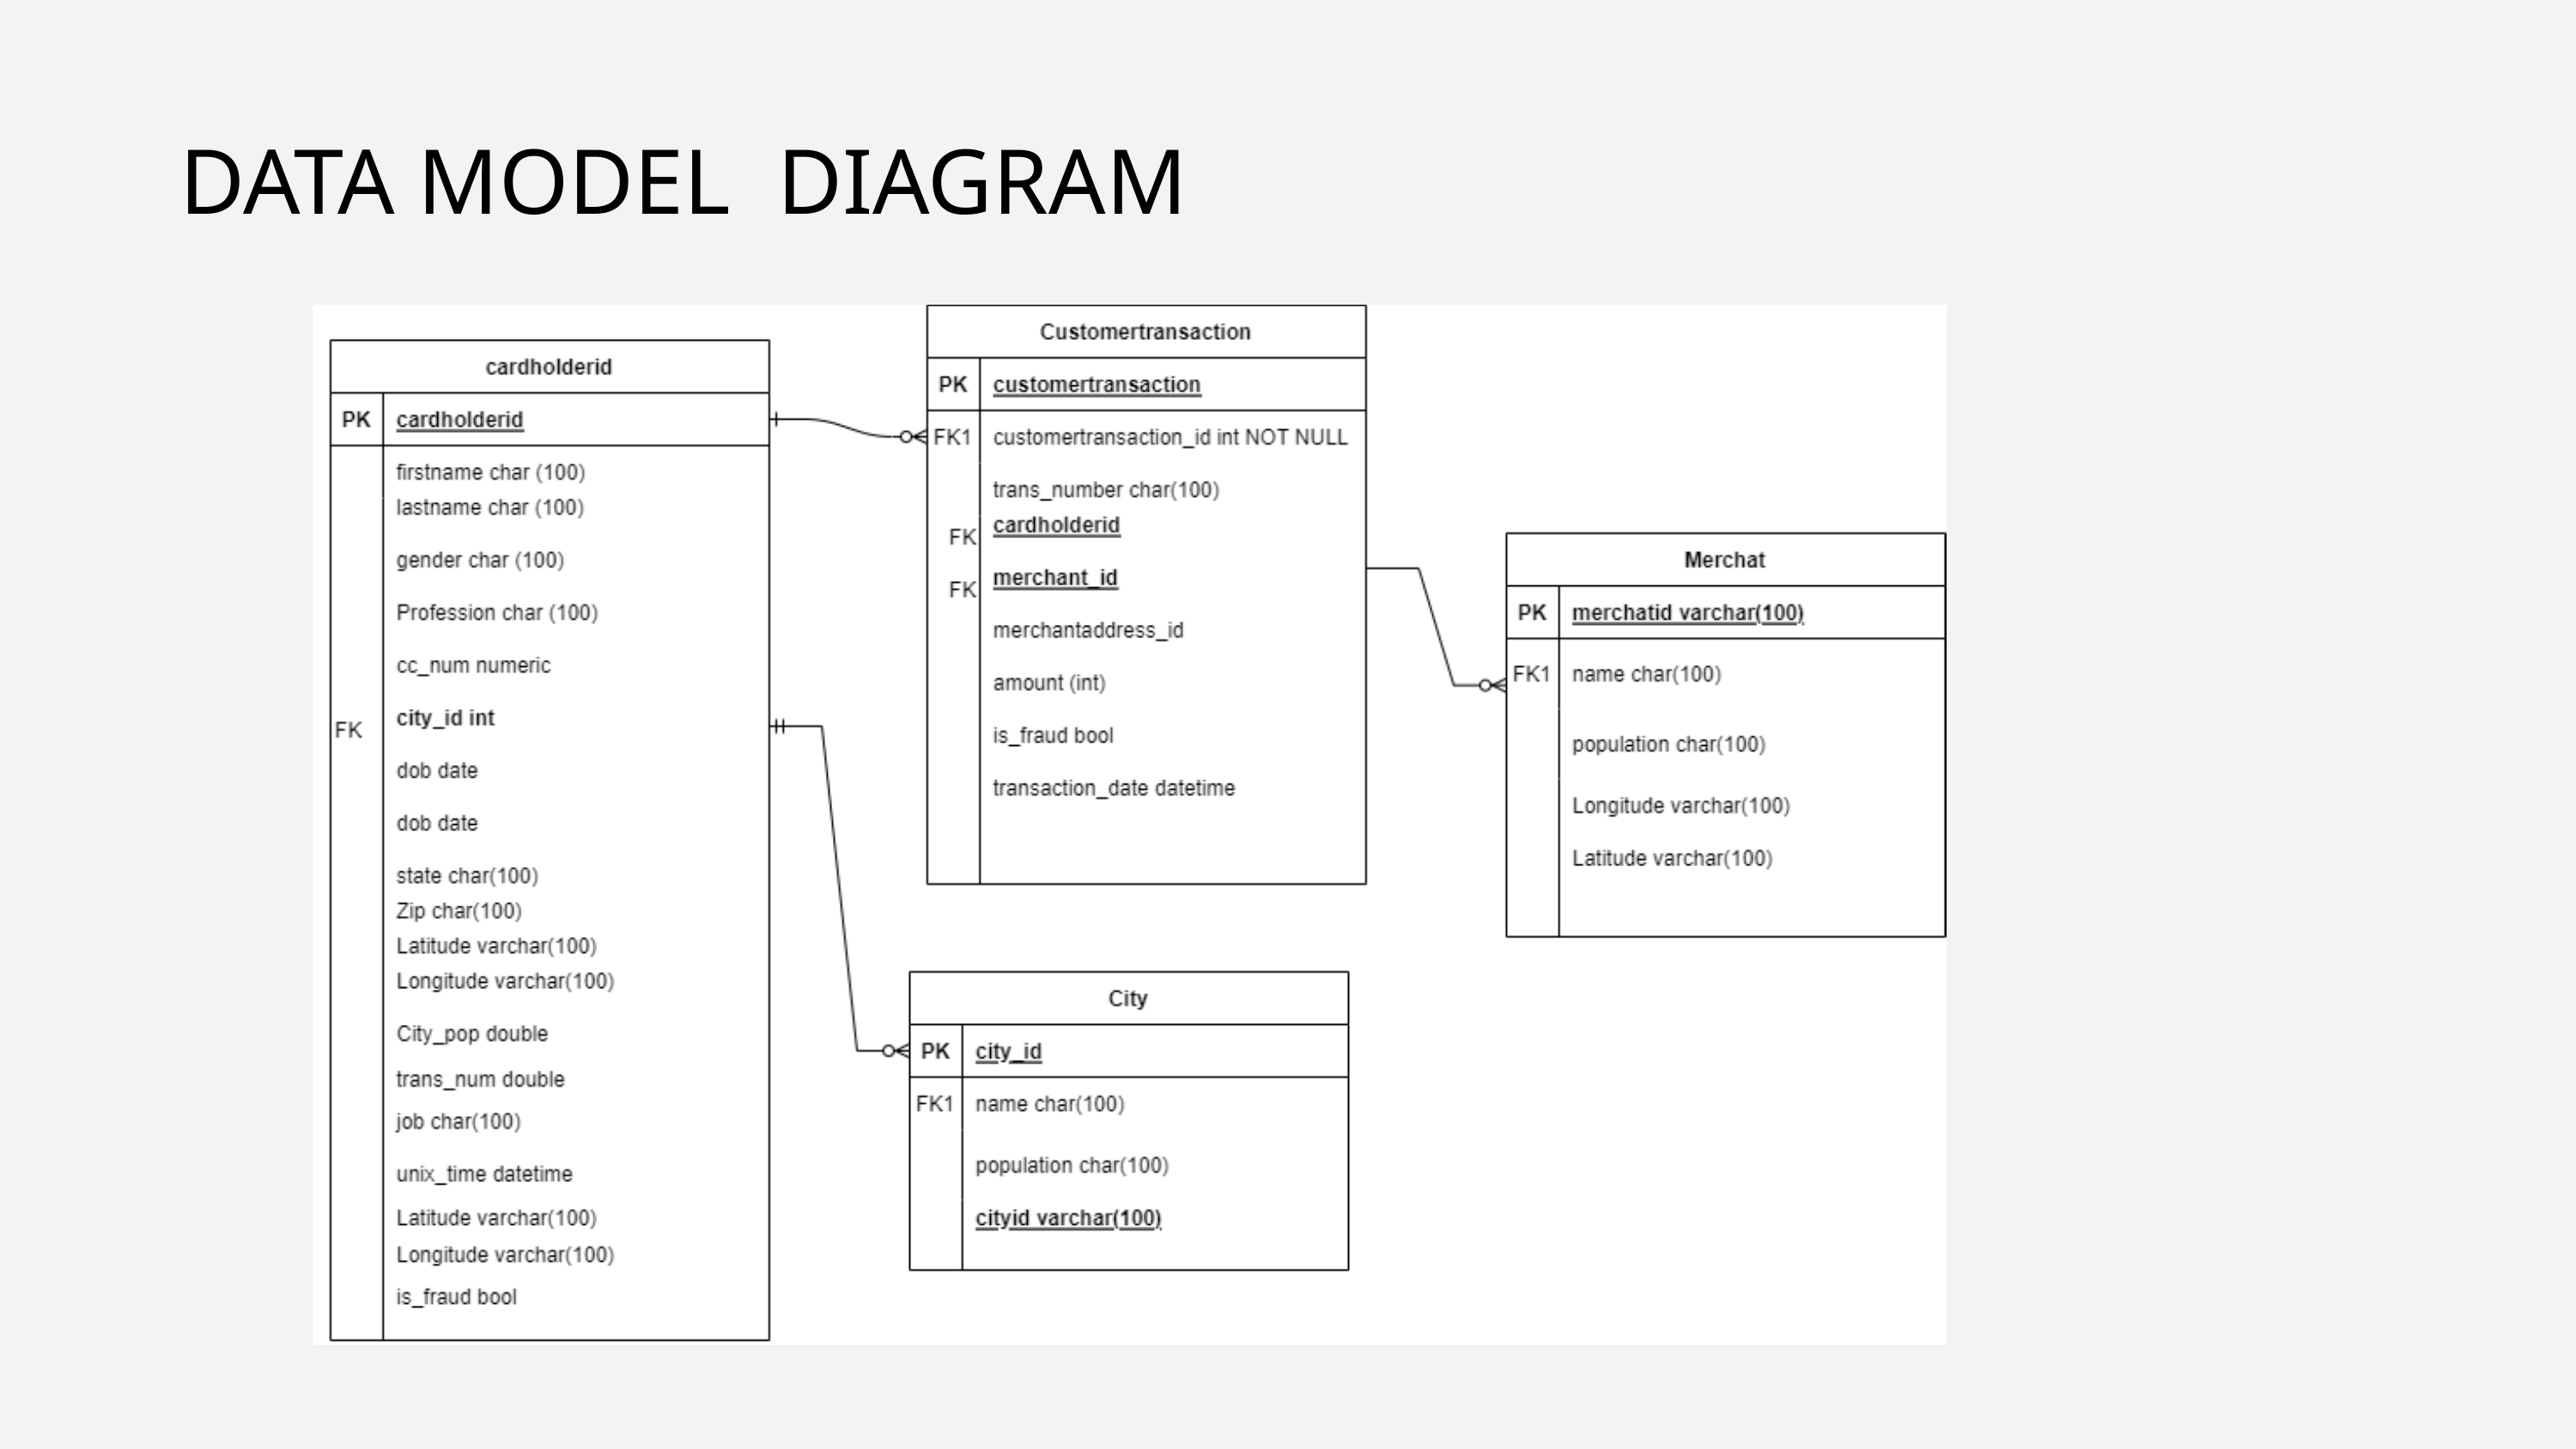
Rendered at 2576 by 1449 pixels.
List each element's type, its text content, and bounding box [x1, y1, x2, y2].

text_box DATA MODEL DIAGRAM [0, 106, 1534, 358]
text_box [313, 305, 1947, 1346]
